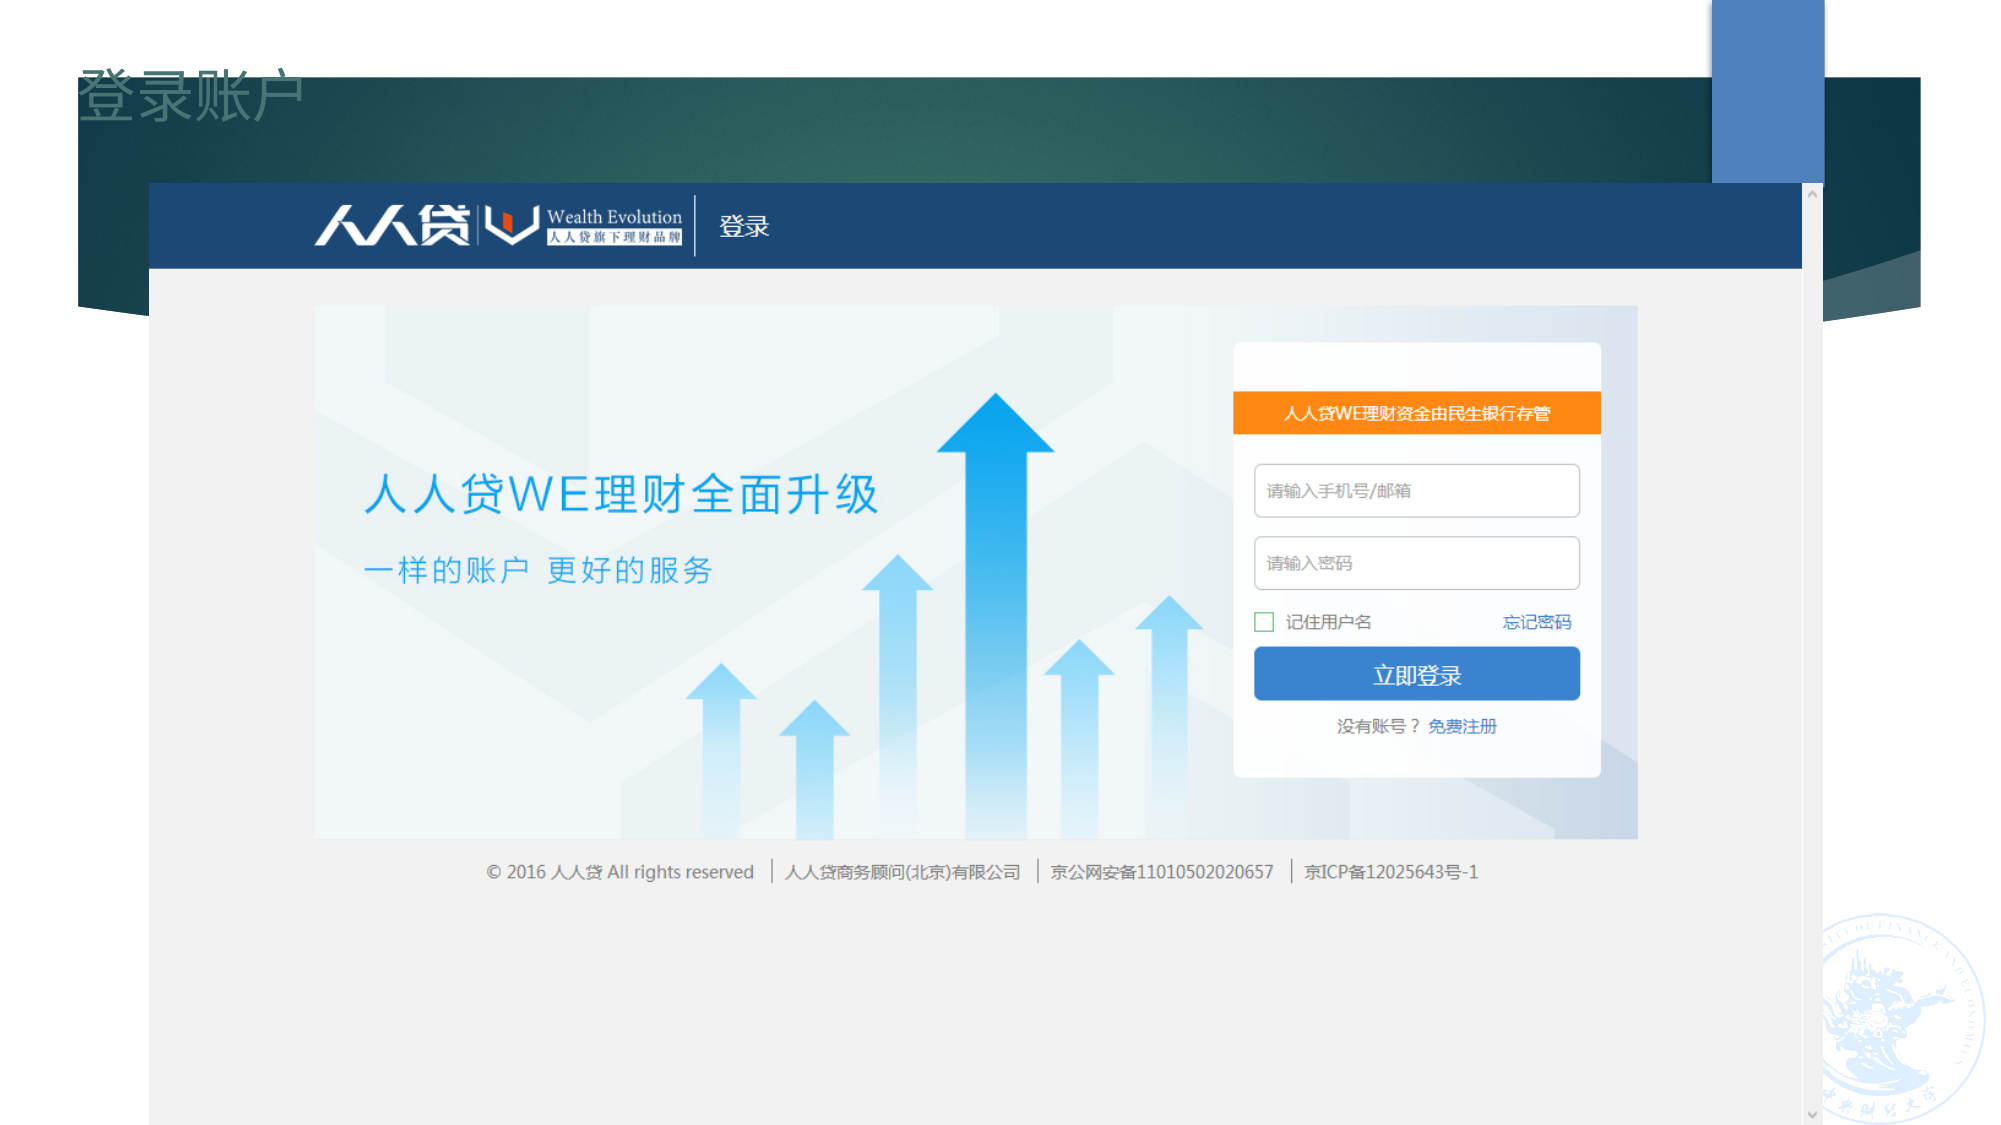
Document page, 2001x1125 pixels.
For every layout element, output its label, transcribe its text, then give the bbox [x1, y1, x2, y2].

text_box 登录账户 [63, 0, 1788, 207]
picture [79, 78, 1986, 1125]
